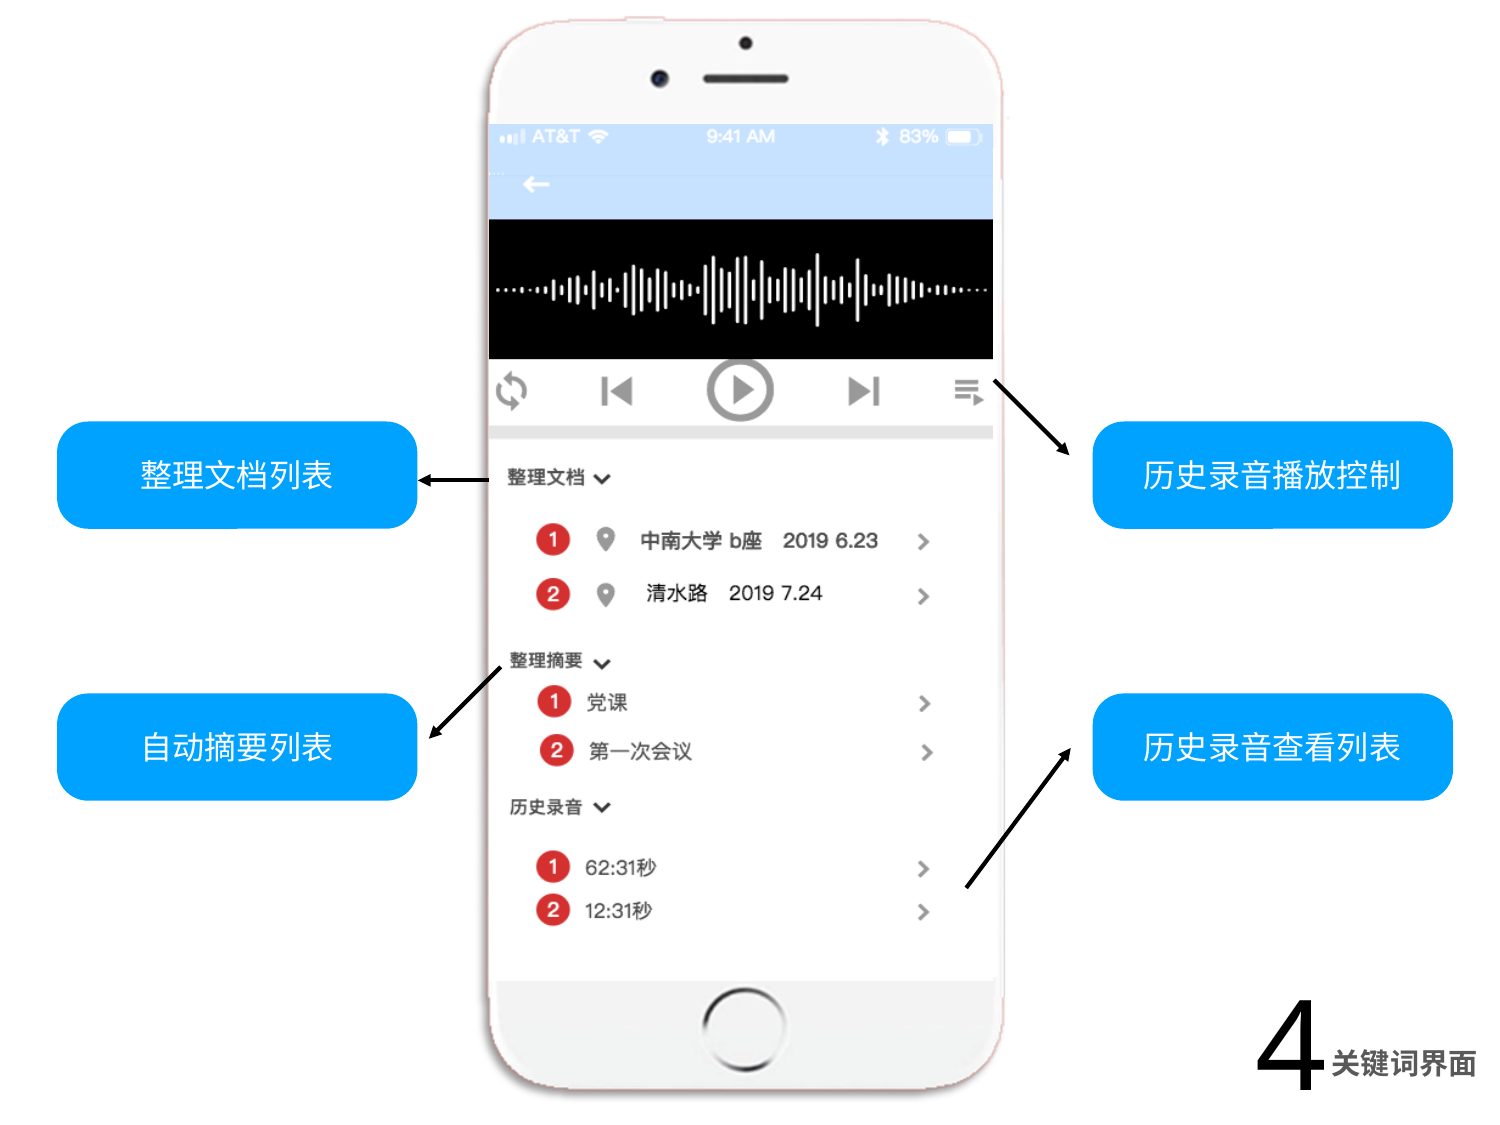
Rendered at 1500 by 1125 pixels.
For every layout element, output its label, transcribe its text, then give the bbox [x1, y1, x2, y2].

text_box 历史录音查看列表 [1092, 693, 1454, 801]
text_box 历史录音播放控制 [1092, 421, 1454, 529]
text_box [417, 474, 451, 487]
text_box 自动摘要列表 [57, 693, 418, 801]
text_box [1031, 747, 1071, 802]
text_box [1031, 416, 1070, 456]
text_box 关键词界面 [1335, 1037, 1493, 1088]
text_box 整理文档列表 [57, 421, 418, 529]
text_box [428, 716, 451, 739]
text_box 4 [1240, 958, 1335, 1124]
picture [451, 0, 1031, 1125]
